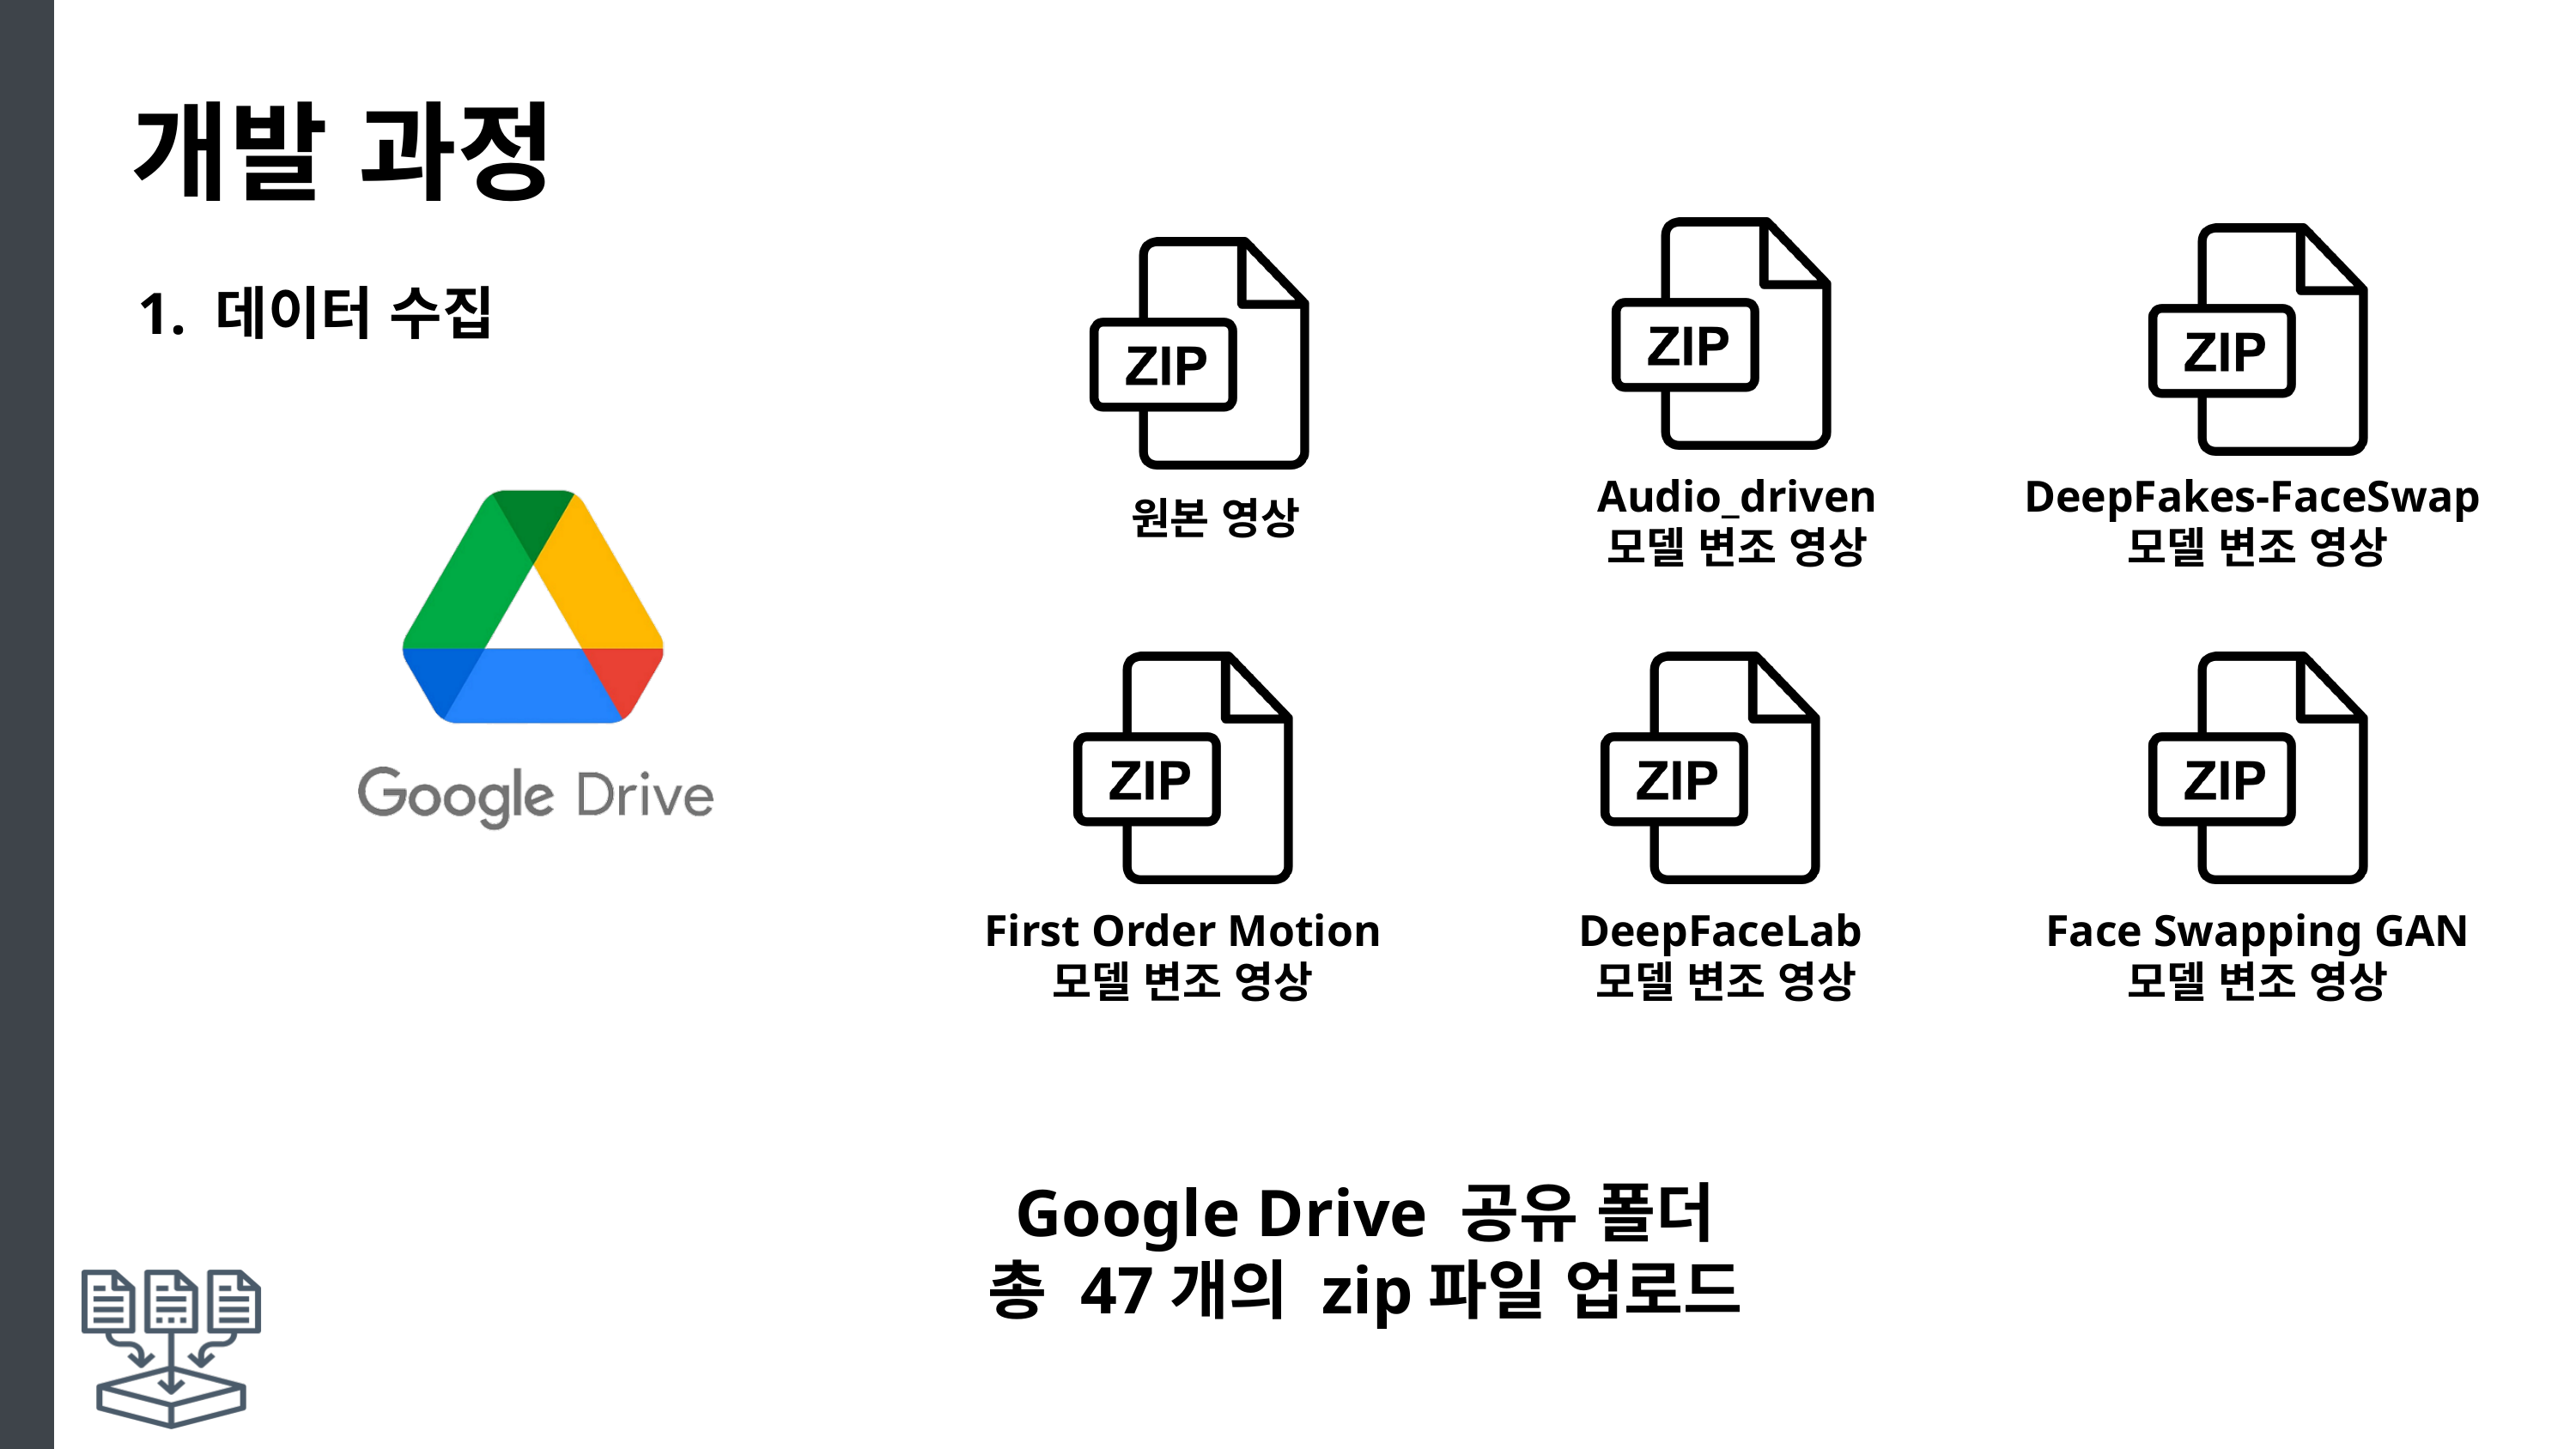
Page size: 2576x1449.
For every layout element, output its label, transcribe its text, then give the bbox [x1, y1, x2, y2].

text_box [358, 424, 714, 898]
text_box 개발 과정 [118, 78, 634, 220]
text_box Google Drive 공유 폴더 총 47개의 zip파일 업로드 [829, 1165, 1902, 1333]
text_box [0, 0, 54, 1449]
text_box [933, 217, 2538, 1015]
picture [76, 1264, 267, 1434]
text_box 1. 데이터 수집 [85, 270, 548, 352]
